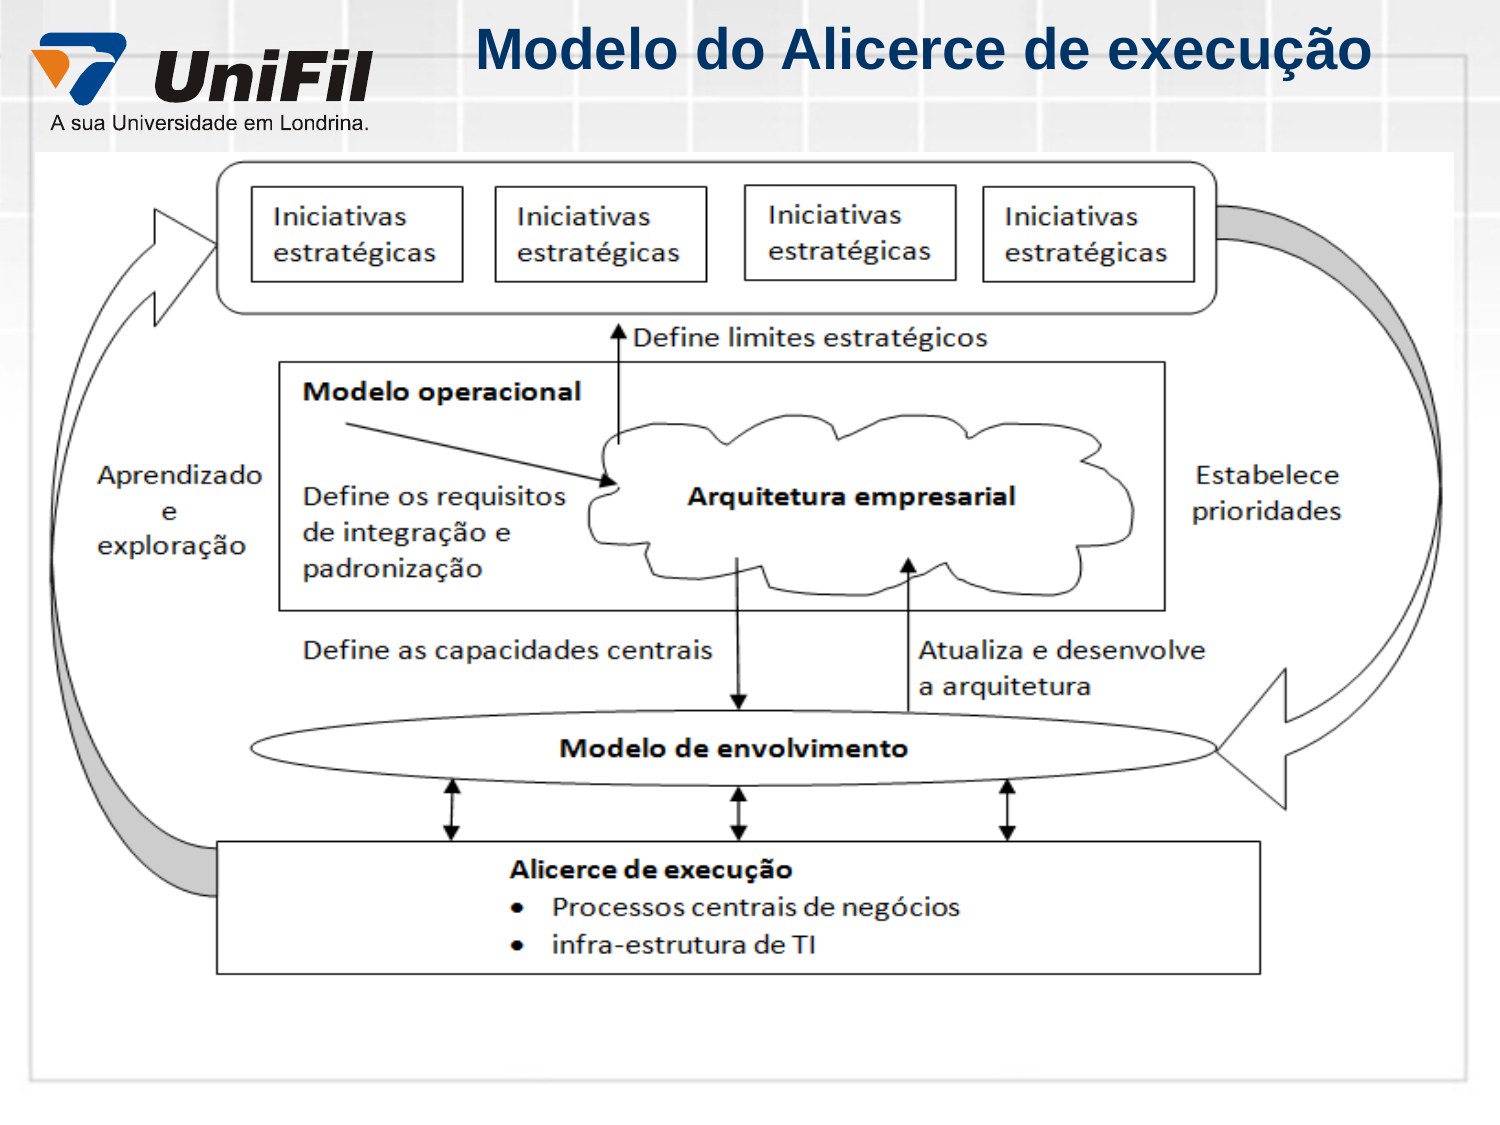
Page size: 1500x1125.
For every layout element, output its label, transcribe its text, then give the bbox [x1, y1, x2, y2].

picture [0, 0, 1500, 1125]
text_box Modelo do Alicerce de execução [324, 3, 1500, 129]
